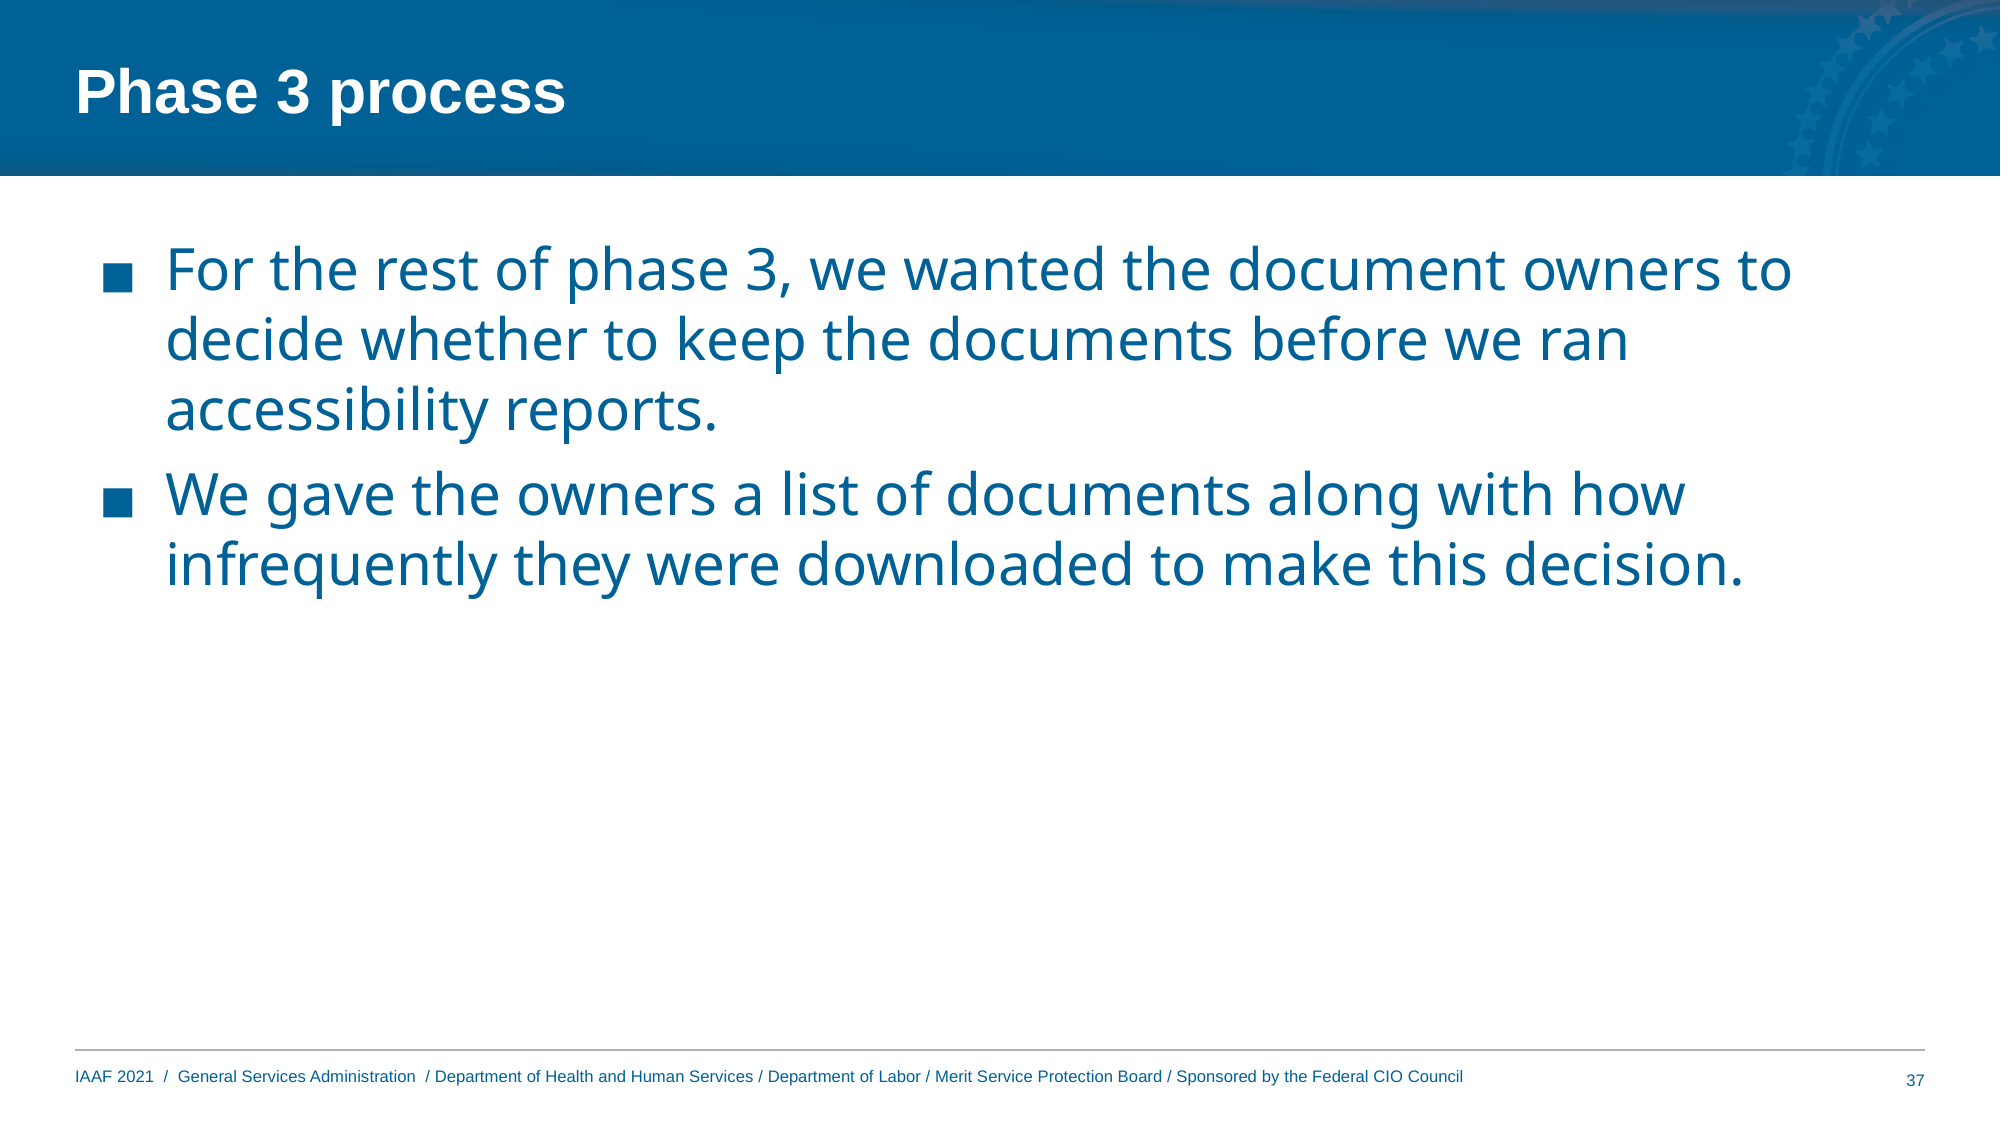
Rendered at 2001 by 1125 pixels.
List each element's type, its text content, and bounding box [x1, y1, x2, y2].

list For the rest of phase 3, we wanted the document owners to decide whether to keep the documents before we ran accessibility reports. We gave the owners a list of documents along with how infrequently they were downloaded to make this decision. [75, 224, 1925, 1035]
slide_number 37 [1880, 1065, 1925, 1095]
picture [0, 168, 666, 176]
picture [0, 0, 2000, 176]
title Phase 3 process [75, 52, 1800, 128]
